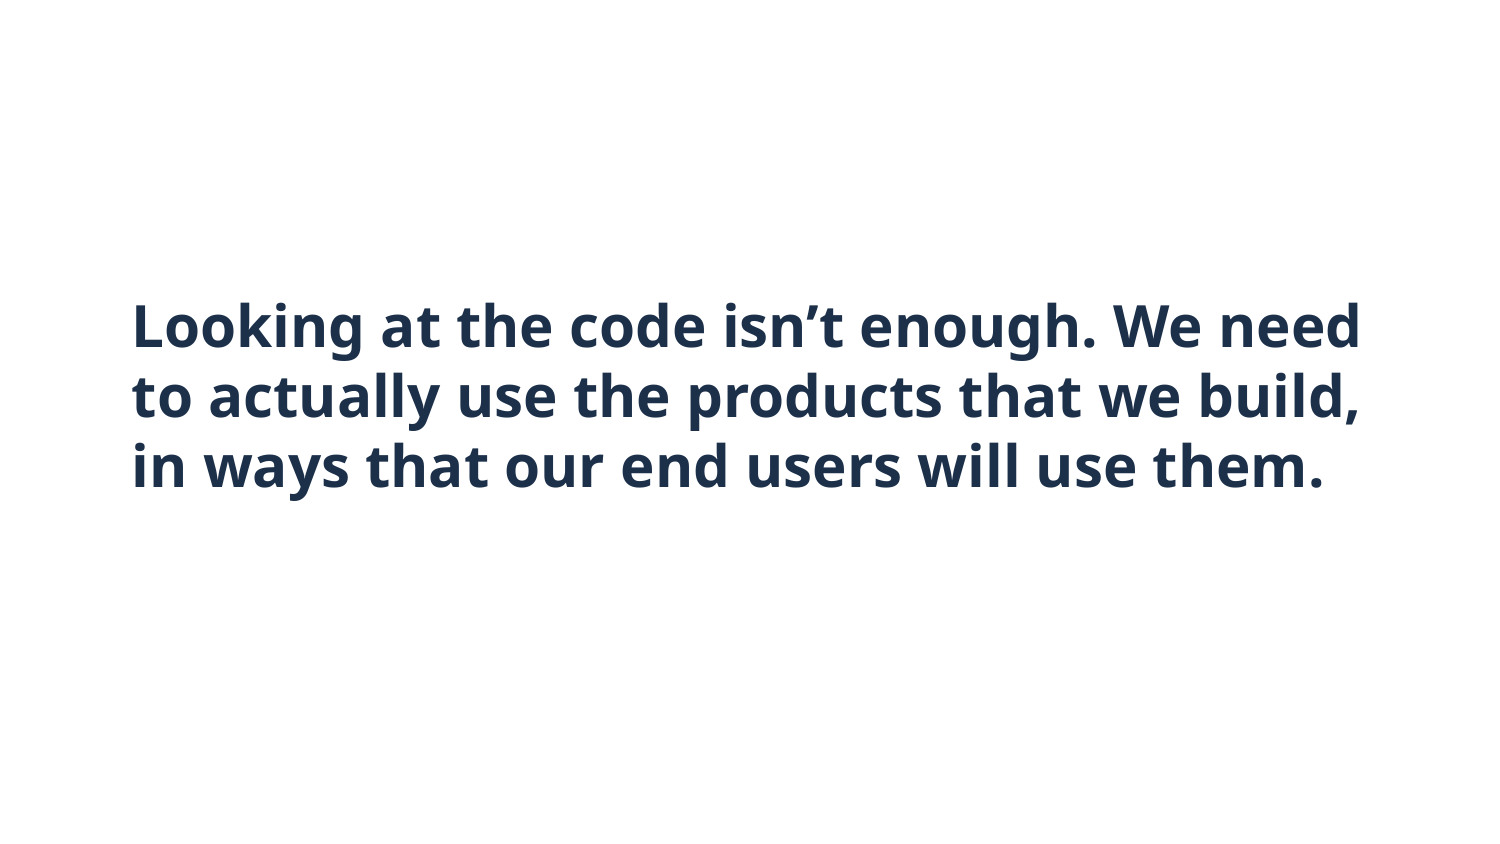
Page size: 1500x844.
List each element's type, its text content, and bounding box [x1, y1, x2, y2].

title Looking at the code isn’t enough. We need to actually use the products that we build, in ways that our end users will use them. [116, 87, 1379, 701]
